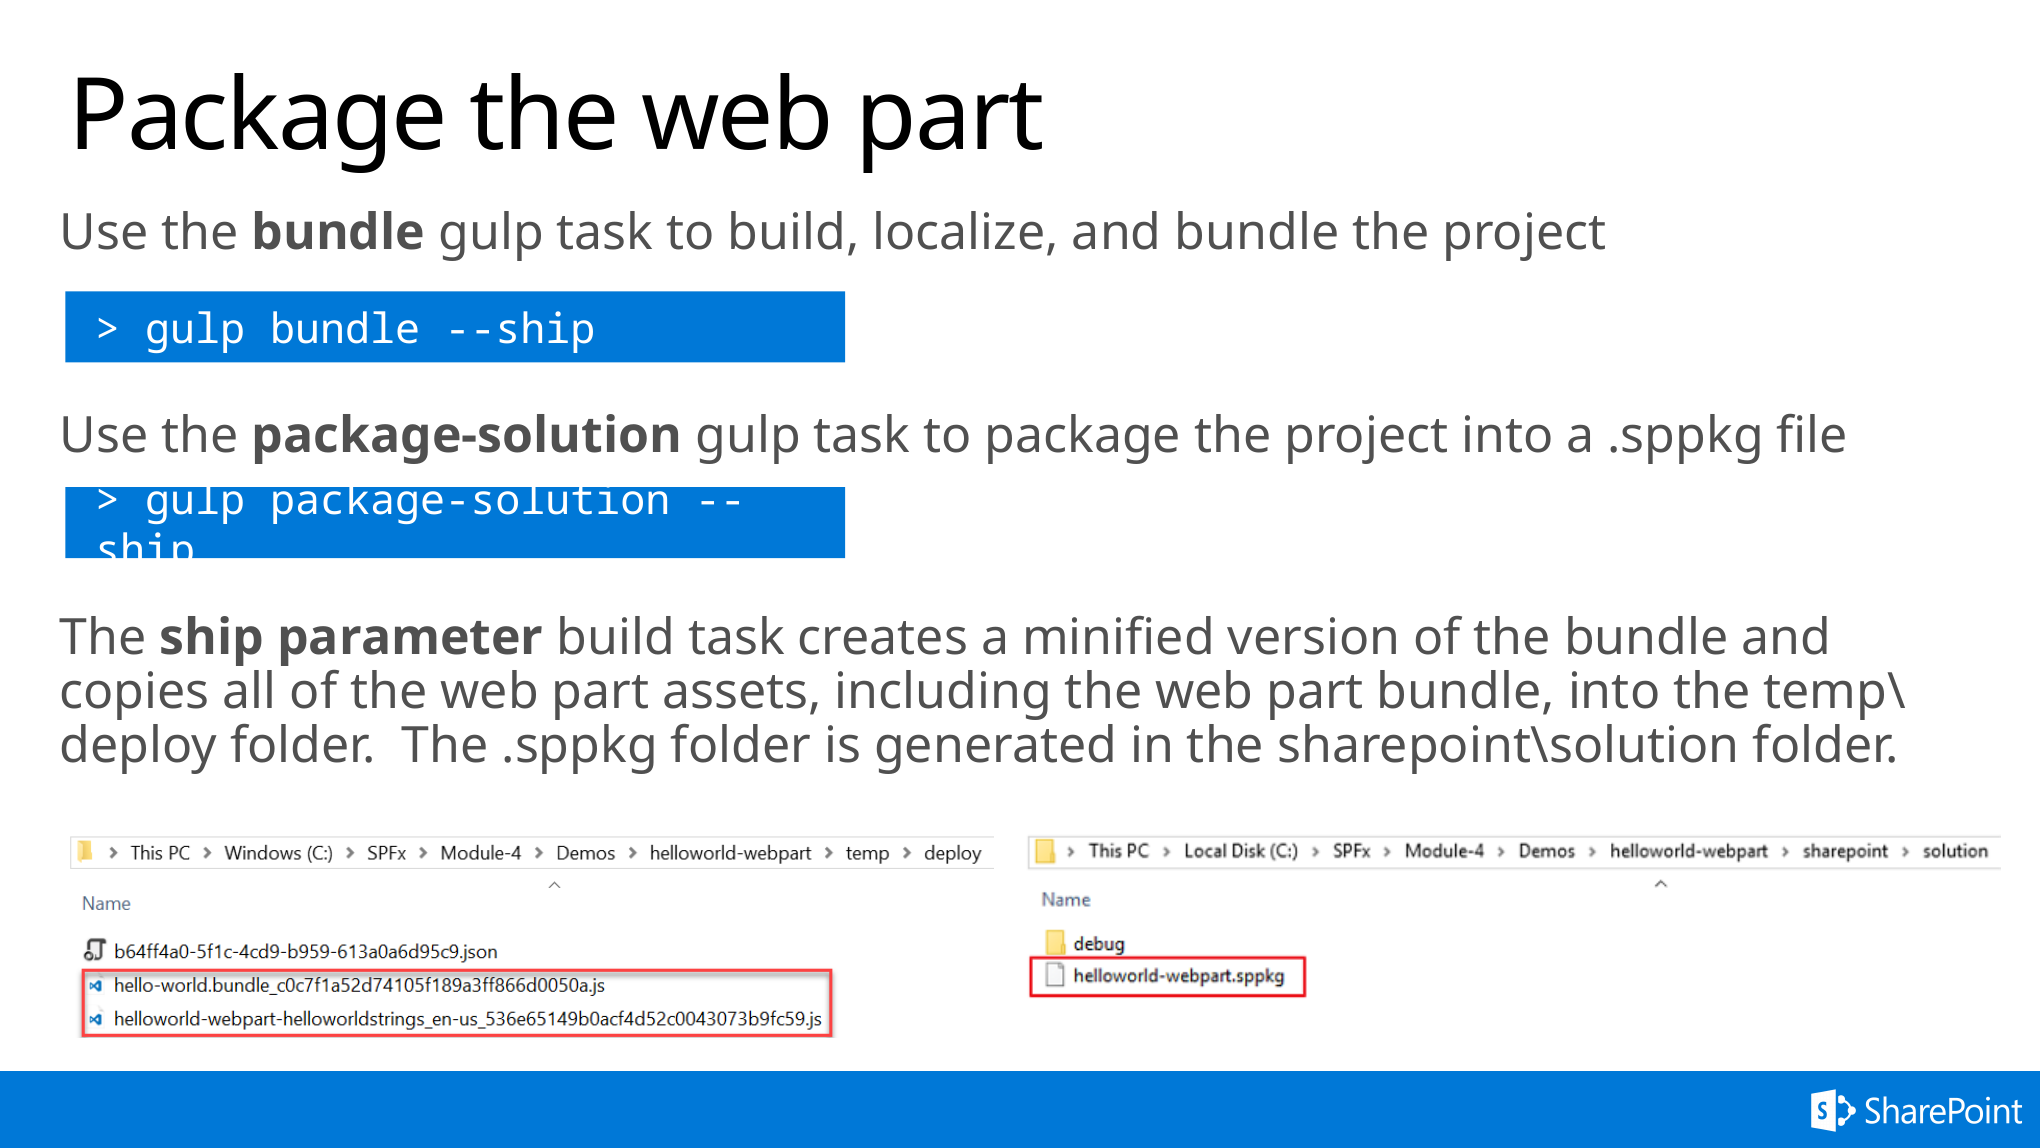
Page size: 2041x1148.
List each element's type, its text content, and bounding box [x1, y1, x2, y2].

picture [1022, 826, 2001, 1000]
title Package the web part [45, 48, 1996, 199]
picture [1793, 1071, 2040, 1148]
text_box Use the bundle gulp task to build, localize, and bundle the project Use the package-solution gulp task to package the project into a .sppkg file The ship parameter build task creates a minified version of the bundle and copies all of the web part assets, including the web part bundle, into the temp\deploy folder. The .sppkg folder is generated in the sharepoint\solution folder. [45, 198, 1995, 940]
text_box > gulp package-solution --ship [65, 486, 846, 559]
text_box > gulp bundle --ship [65, 291, 846, 363]
picture [65, 827, 994, 1038]
